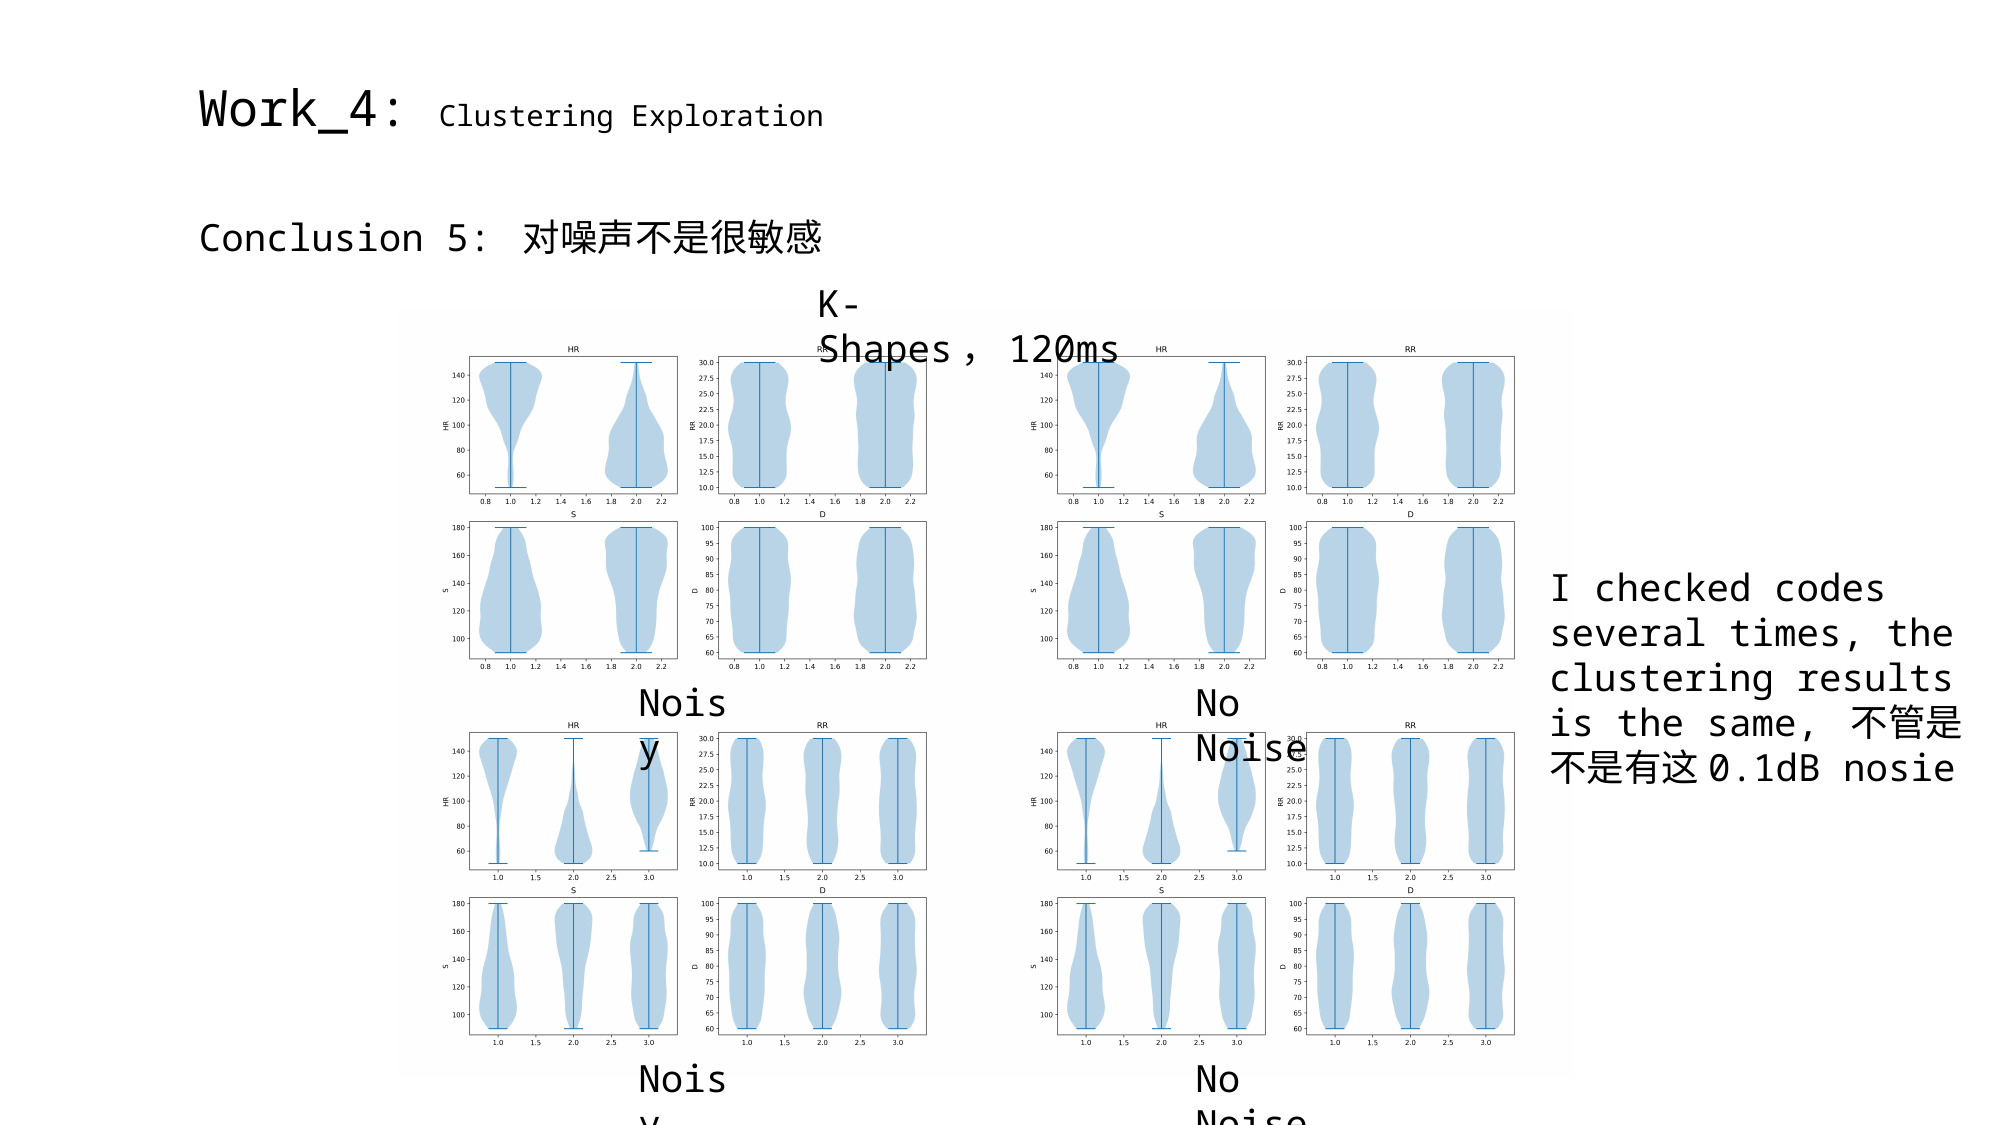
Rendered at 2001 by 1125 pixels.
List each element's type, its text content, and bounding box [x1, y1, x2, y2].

text_box I checked codes several times, the clustering results is the same, 不管是不是有这0.1dB nosie [1573, 556, 2000, 797]
picture [396, 309, 1573, 1078]
text_box Conclusion 5: 对噪声不是很敏感 [184, 206, 1892, 266]
text_box K-Shapes，120ms [803, 272, 1167, 309]
text_box Noisy [623, 1078, 758, 1125]
text_box Work_4: Clustering Exploration [184, 69, 1281, 145]
text_box No Noise [1180, 1078, 1381, 1125]
